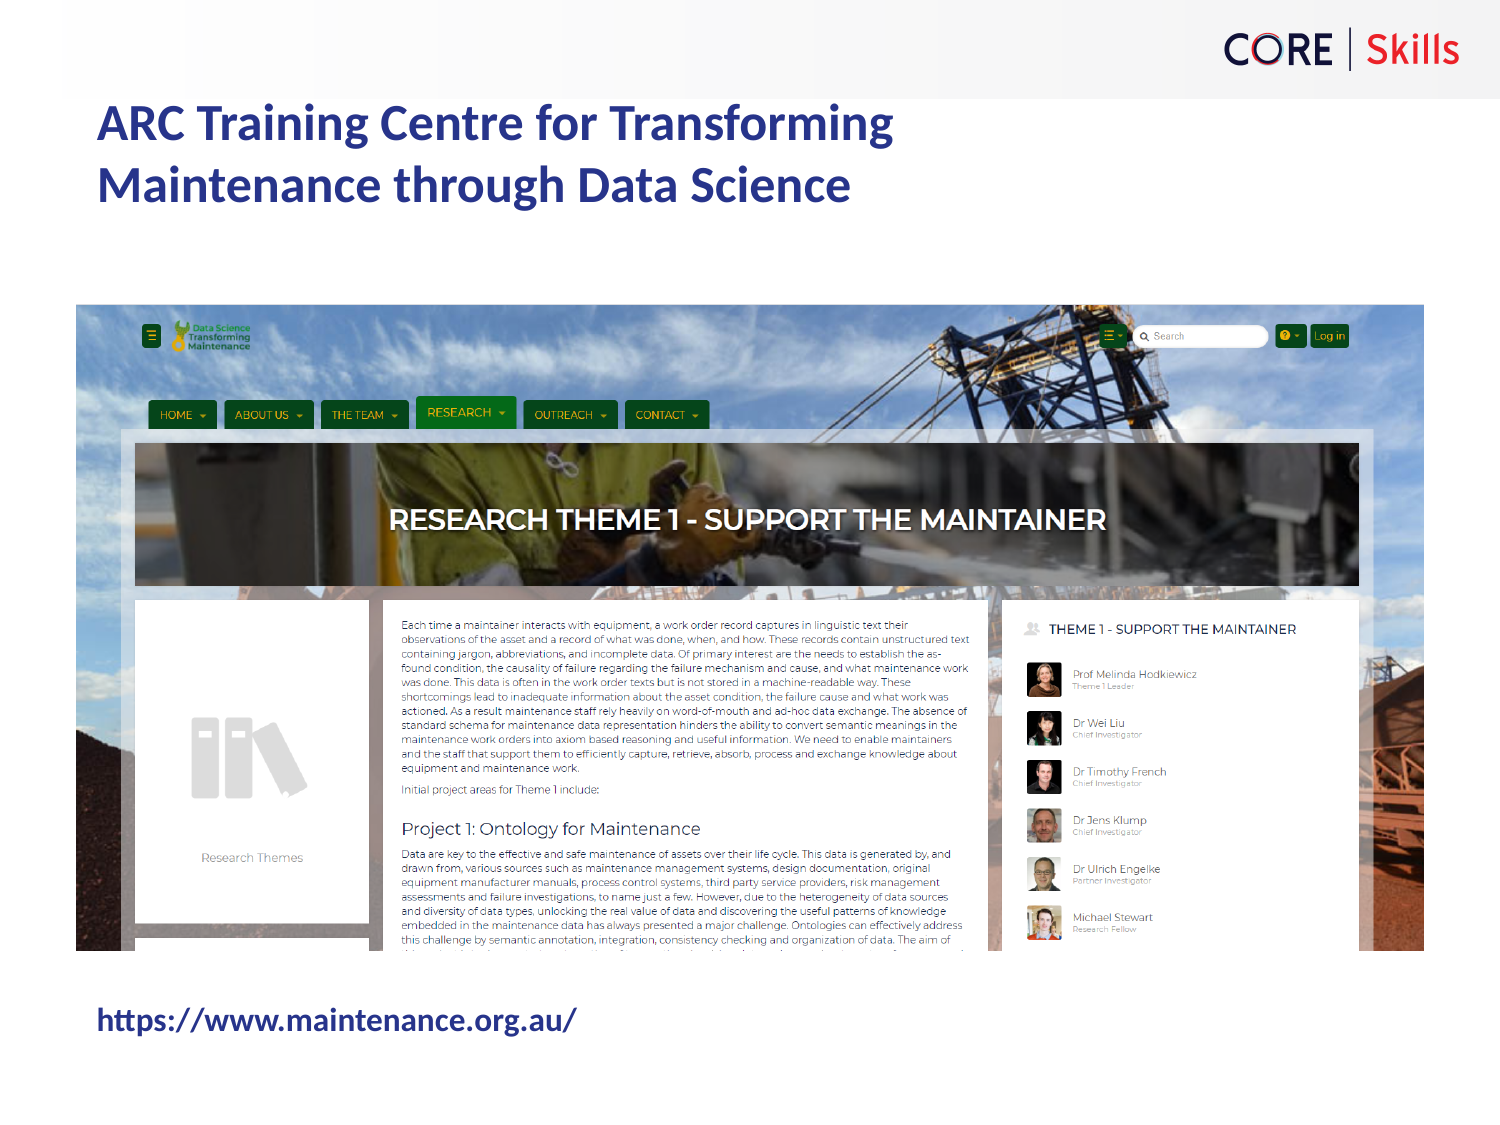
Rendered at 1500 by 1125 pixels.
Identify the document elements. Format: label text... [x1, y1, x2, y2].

list ARC Training Centre for Transforming Maintenance through Data Science [76, 78, 1140, 173]
text_box https://www.maintenance.org.au/ [76, 987, 1140, 1083]
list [76, 303, 1424, 952]
picture [0, 0, 1500, 99]
